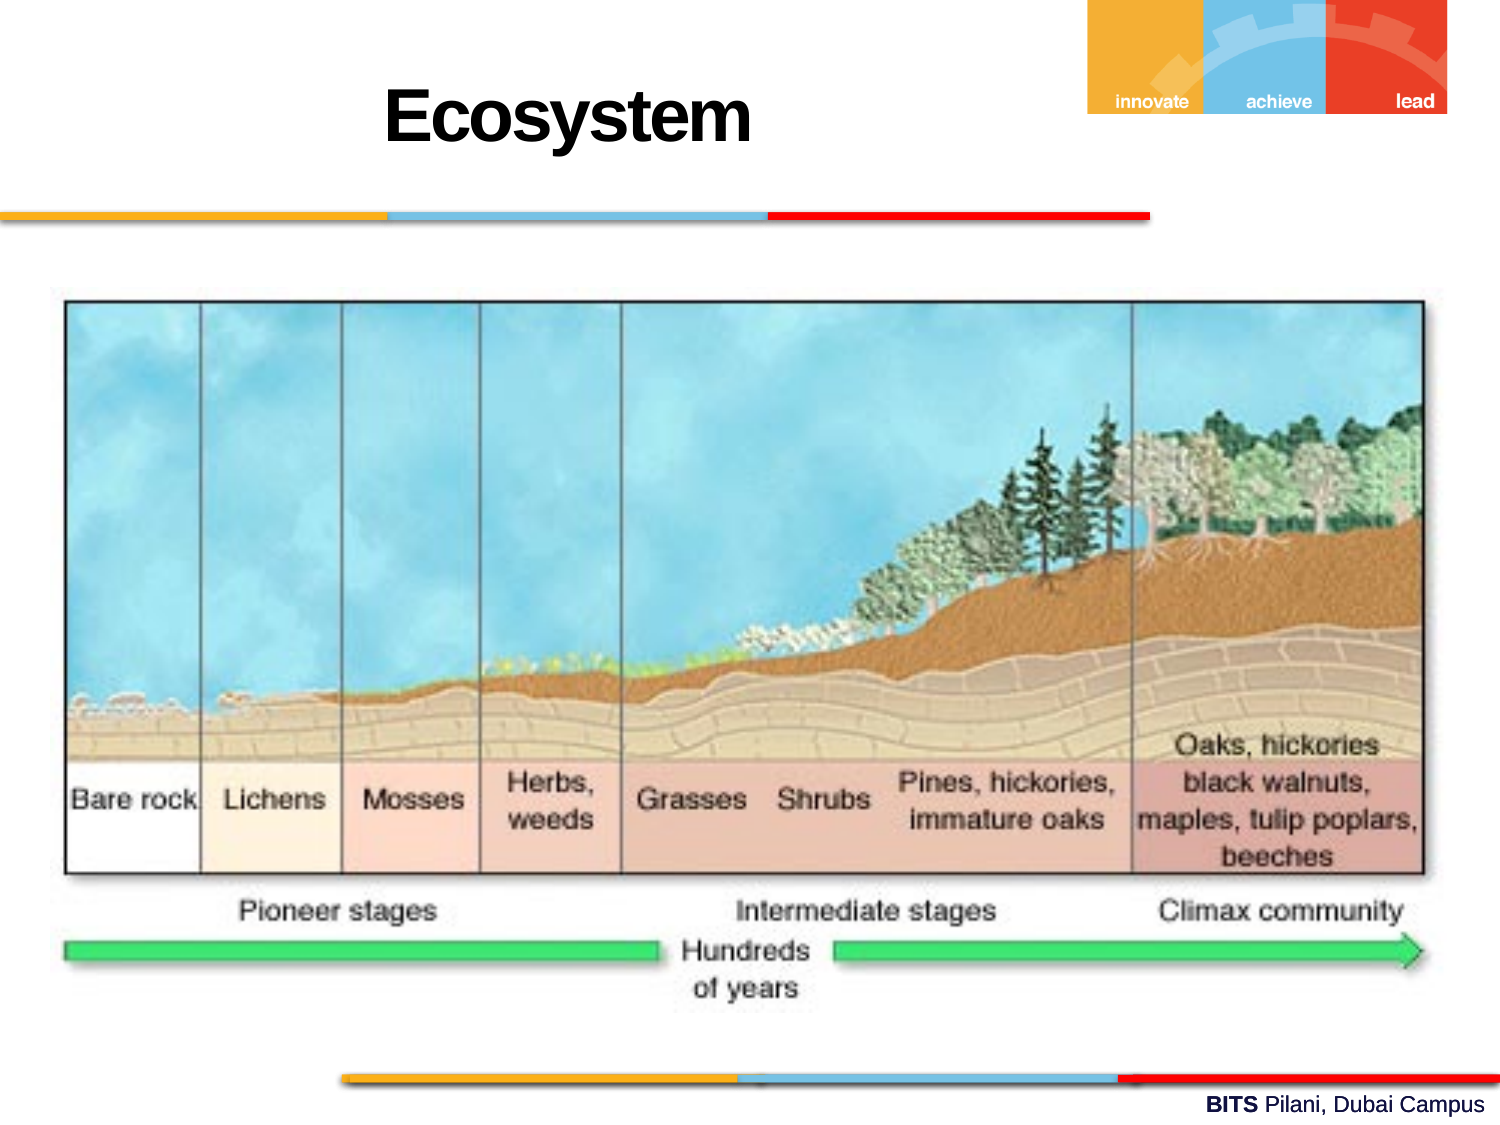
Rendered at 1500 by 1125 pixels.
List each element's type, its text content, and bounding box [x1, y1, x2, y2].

list Ecosystem [50, 24, 1088, 213]
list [49, 287, 1451, 1013]
picture [1087, 0, 1448, 114]
